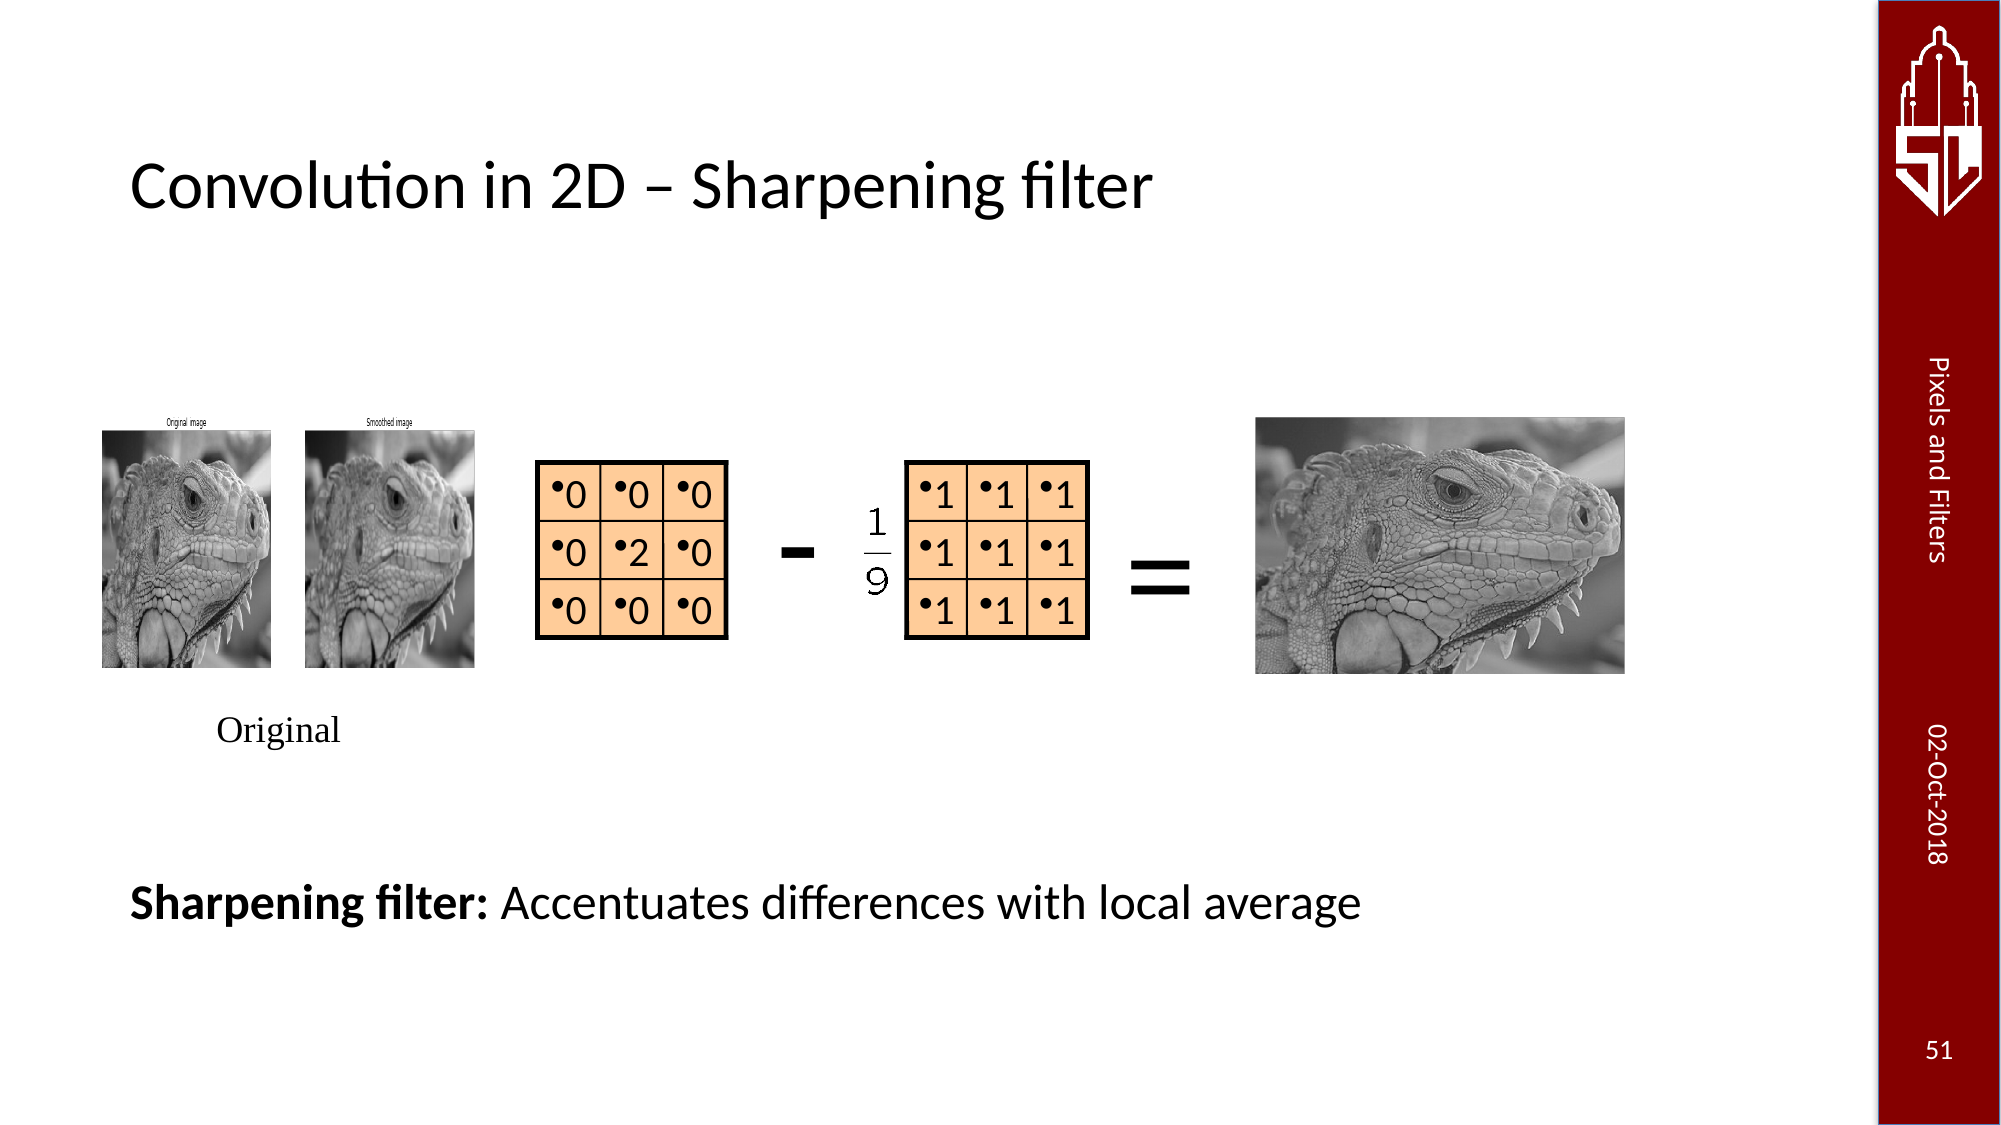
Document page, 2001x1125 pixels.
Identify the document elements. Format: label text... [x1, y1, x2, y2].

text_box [537, 462, 727, 638]
text_box Original [201, 697, 357, 758]
text_box - [762, 449, 835, 615]
text_box = [1110, 487, 1212, 653]
picture [1896, 25, 1982, 217]
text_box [862, 462, 1088, 638]
text_box Sharpening filter: Accentuates differences with local average [115, 861, 1550, 937]
title Convolution in 2D – Sharpening filter [115, 87, 1513, 275]
picture [86, 411, 479, 689]
picture [1232, 411, 1627, 689]
